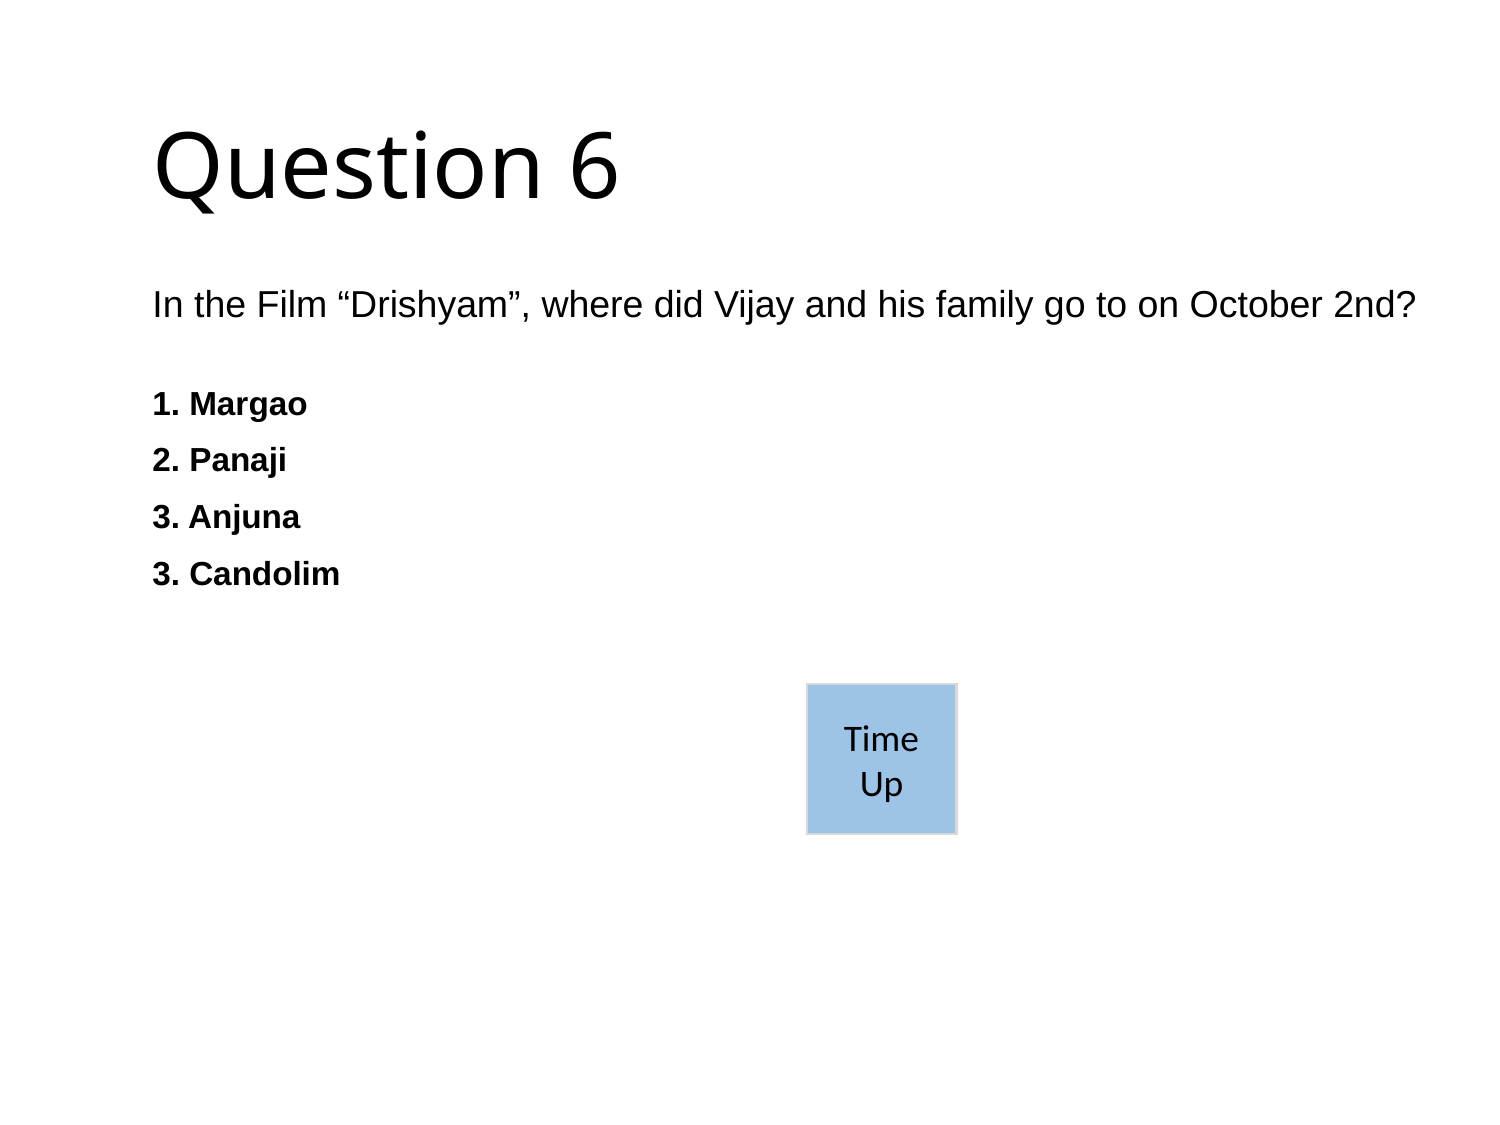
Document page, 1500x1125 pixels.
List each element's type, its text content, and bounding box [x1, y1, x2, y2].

title Question 6 [137, 59, 1500, 277]
list In the Film “Drishyam”, where did Vijay and his family go to on October 2nd? 1. Margao 2. Panaji 3. Anjuna 3. Candolim [137, 277, 1500, 992]
text_box Time Up [806, 683, 958, 835]
